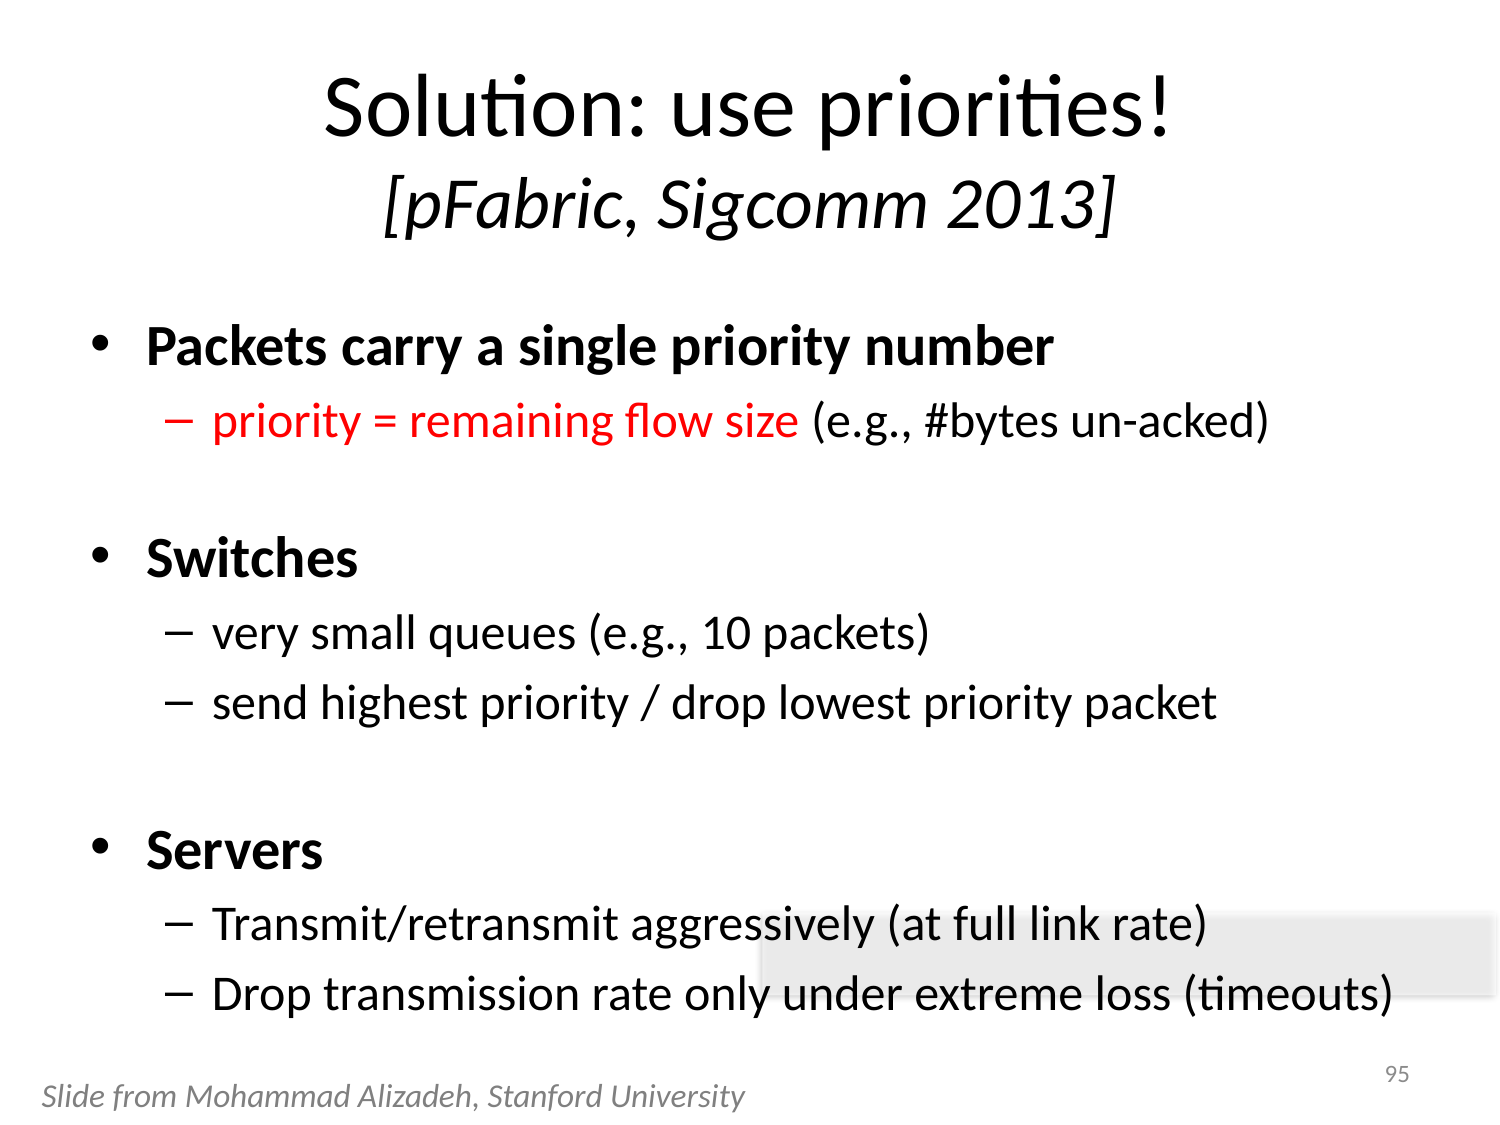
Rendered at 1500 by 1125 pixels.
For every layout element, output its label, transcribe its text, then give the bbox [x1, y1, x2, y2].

text_box Packets carry a single priority number priority = remaining flow size (e.g., #bytes un-acked) Switches very small queues (e.g., 10 packets) send highest priority / drop lowest priority packet Servers Transmit/retransmit aggressively (at full link rate) Drop transmission rate only under extreme loss (timeouts) [74, 299, 1500, 1075]
title Solution: use priorities! [pFabric, Sigcomm 2013] [75, 38, 1425, 251]
text_box Slide from Mohammad Alizadeh, Stanford University [26, 1066, 769, 1122]
slide_number 95 [1074, 1042, 1425, 1103]
